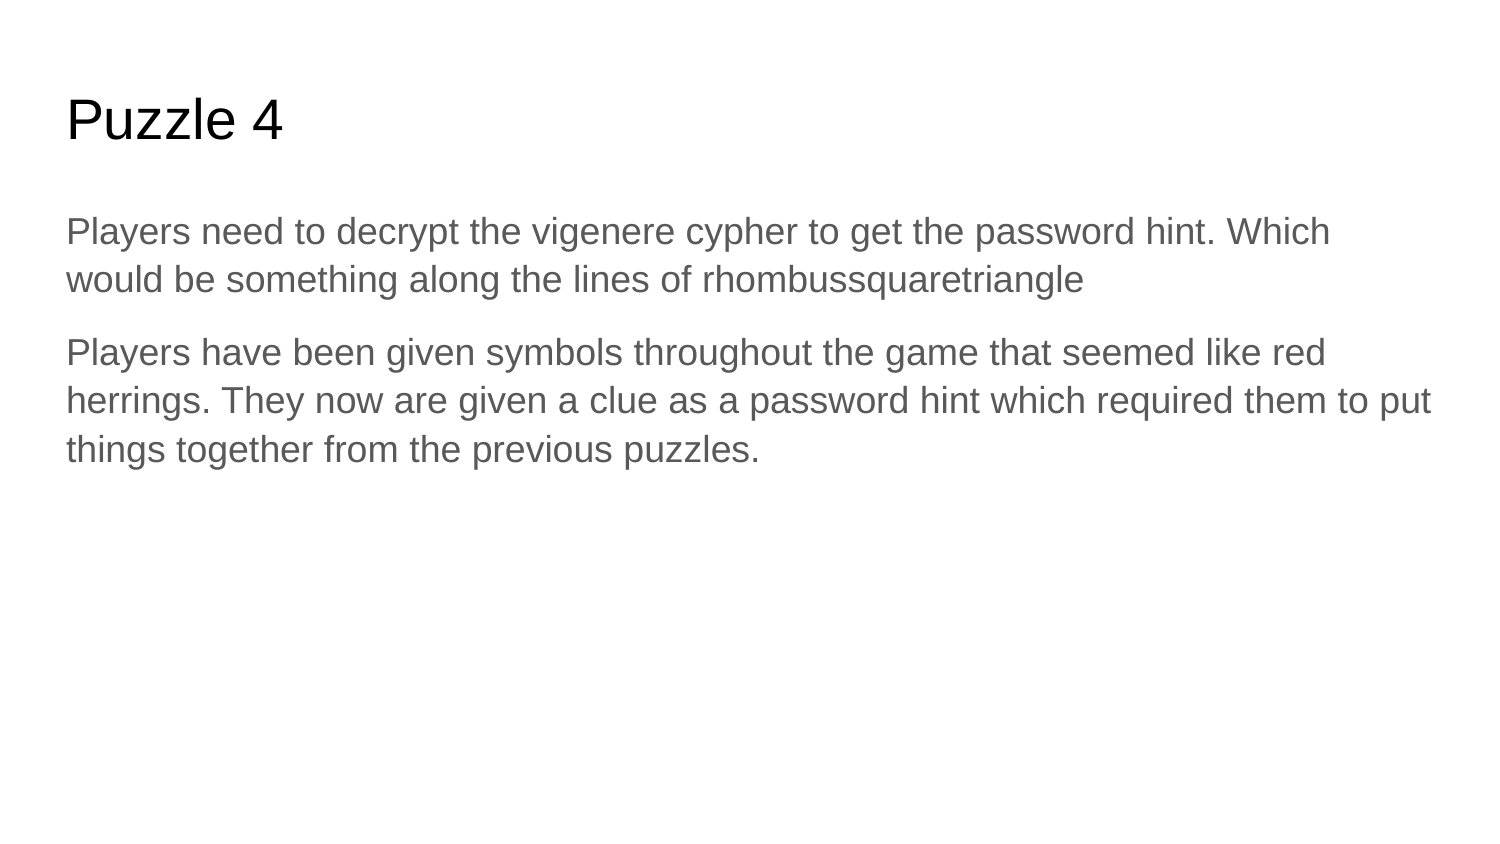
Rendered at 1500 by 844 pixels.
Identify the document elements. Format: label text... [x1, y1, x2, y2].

list Players need to decrypt the vigenere cypher to get the password hint. Which would be something along the lines of rhombussquaretriangle Players have been given symbols throughout the game that seemed like red herrings. They now are given a clue as a password hint which required them to put things together from the previous puzzles. [51, 189, 1449, 750]
title Puzzle 4 [51, 72, 1449, 167]
